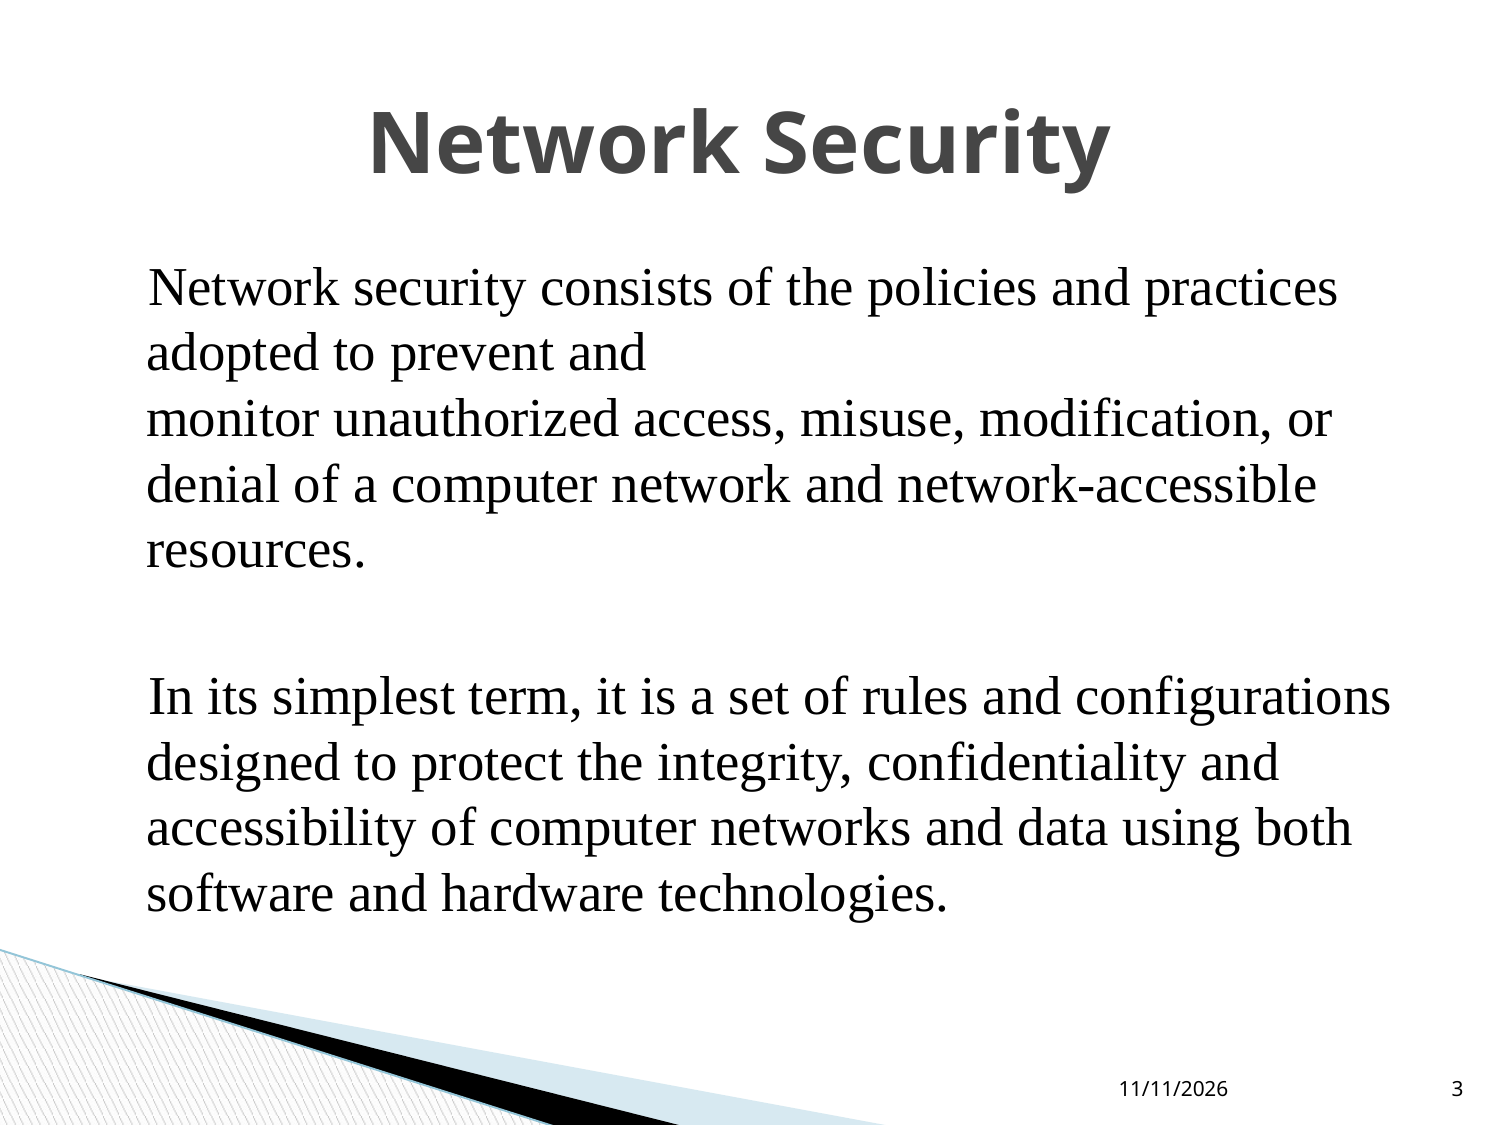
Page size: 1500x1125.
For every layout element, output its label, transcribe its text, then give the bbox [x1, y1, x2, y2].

title Network Security [75, 45, 1425, 233]
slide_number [1103, 1051, 1418, 1112]
list Network security consists of the policies and practices adopted to prevent and monitor unauthorized access, misuse, modification, or denial of a computer network and network-accessible resources. In its simplest term, it is a set of rules and configurations designed to protect the integrity, confidentiality and accessibility of computer networks and data using both software and hardware technologies. [75, 243, 1425, 986]
slide_number 3 [1418, 1051, 1479, 1112]
